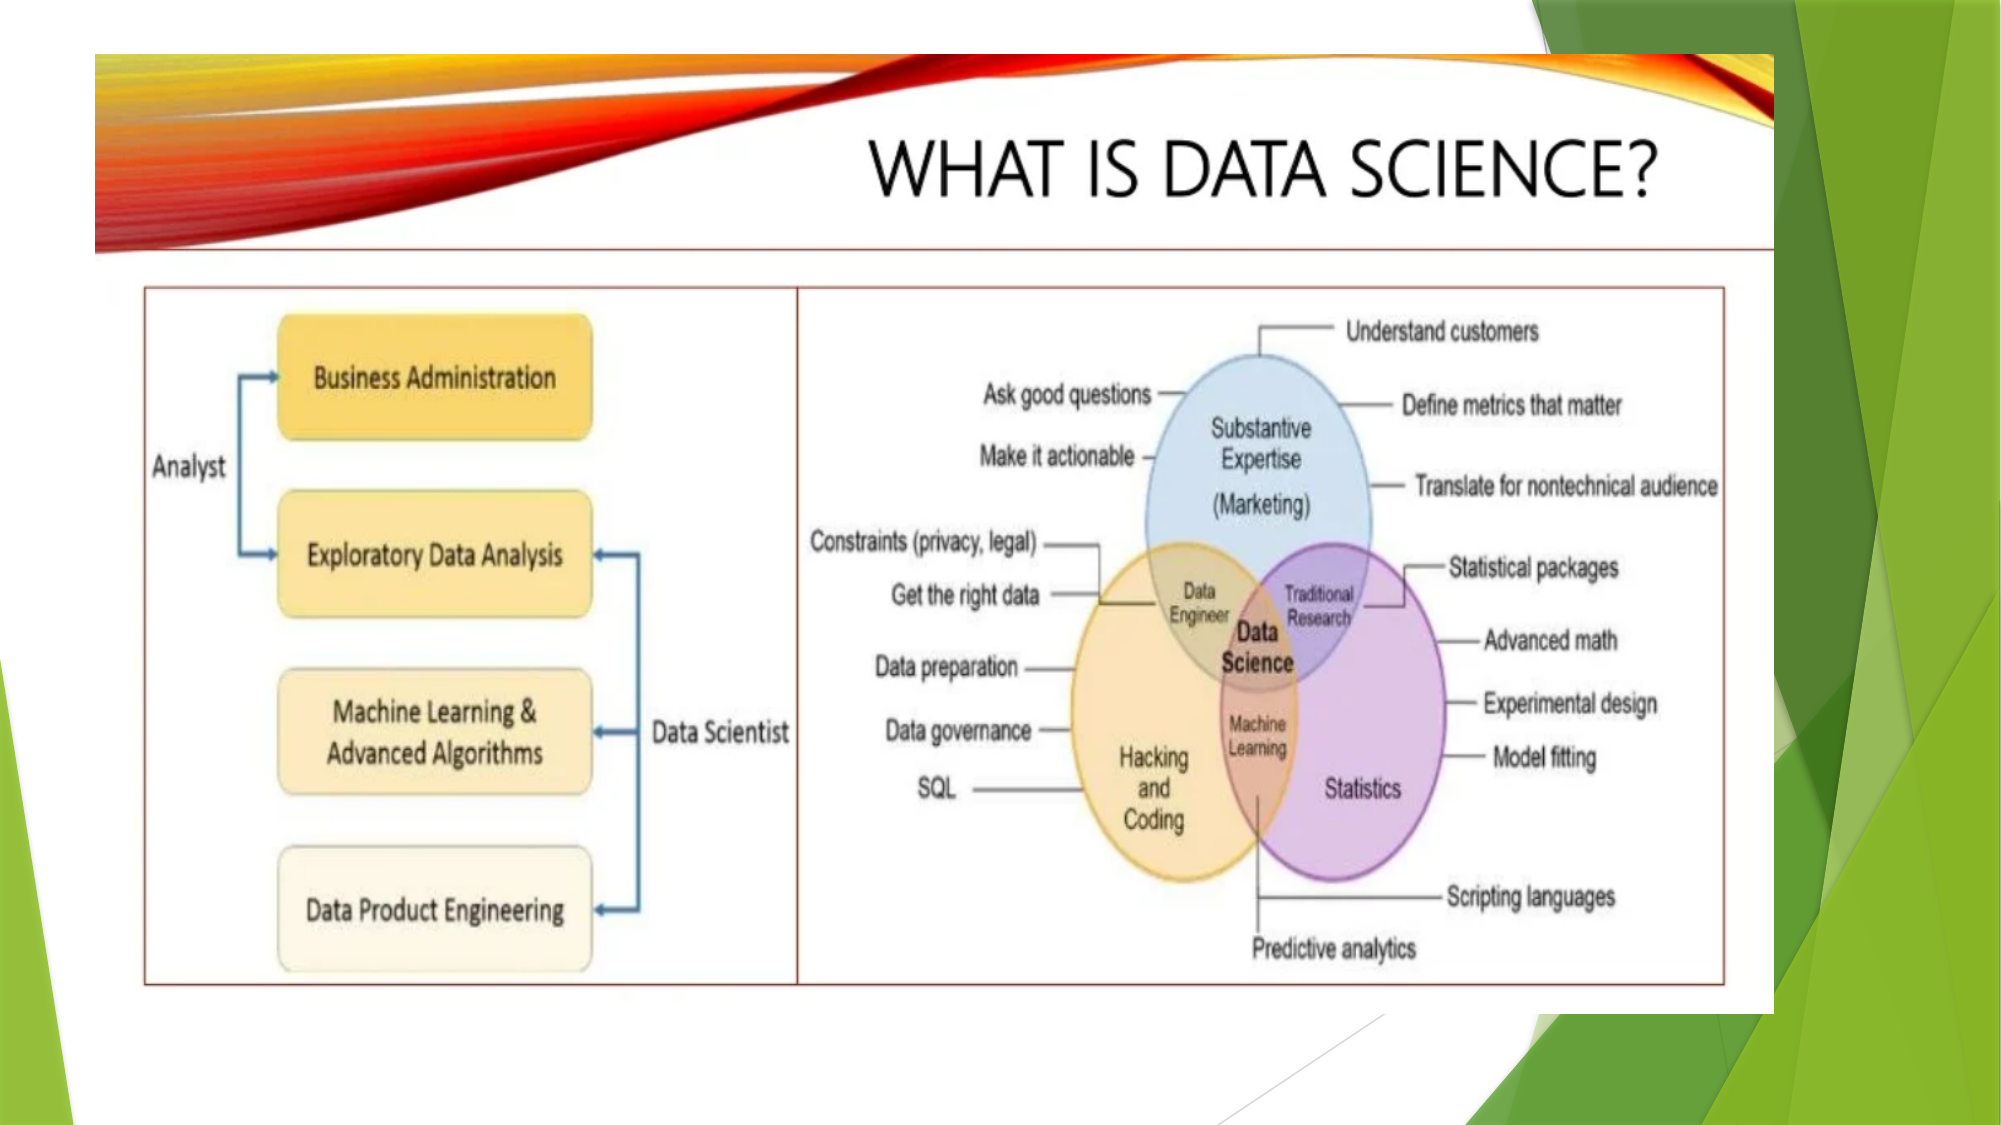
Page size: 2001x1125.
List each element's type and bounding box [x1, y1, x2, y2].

list [94, 54, 1775, 1014]
